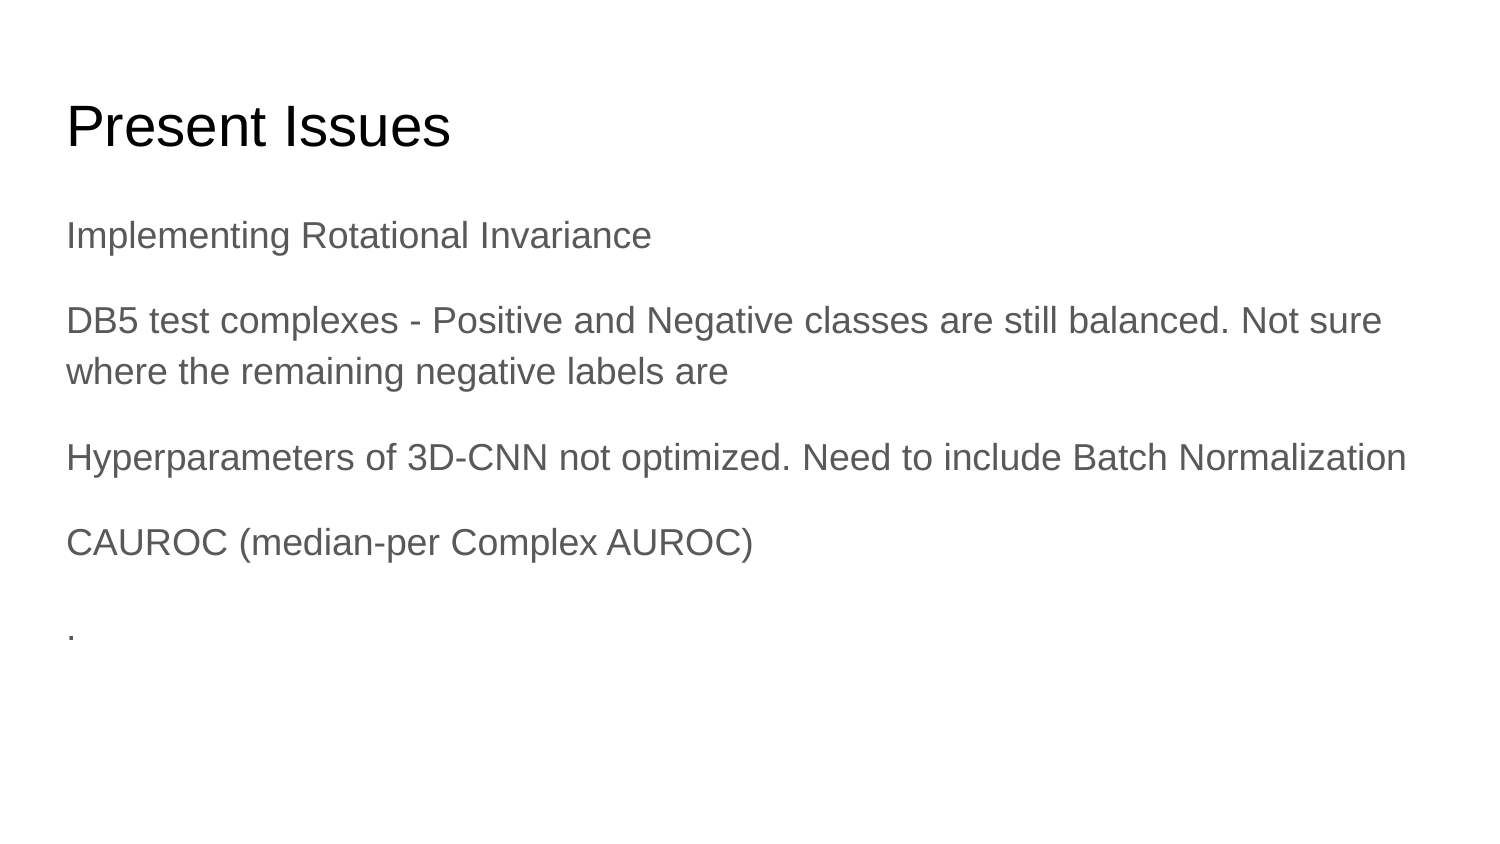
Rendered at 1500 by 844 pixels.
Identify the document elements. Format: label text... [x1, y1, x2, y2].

list Implementing Rotational Invariance DB5 test complexes - Positive and Negative classes are still balanced. Not sure where the remaining negative labels are Hyperparameters of 3D-CNN not optimized. Need to include Batch Normalization CAUROC (median-per Complex AUROC) . [51, 189, 1449, 750]
title Present Issues [51, 72, 1449, 167]
